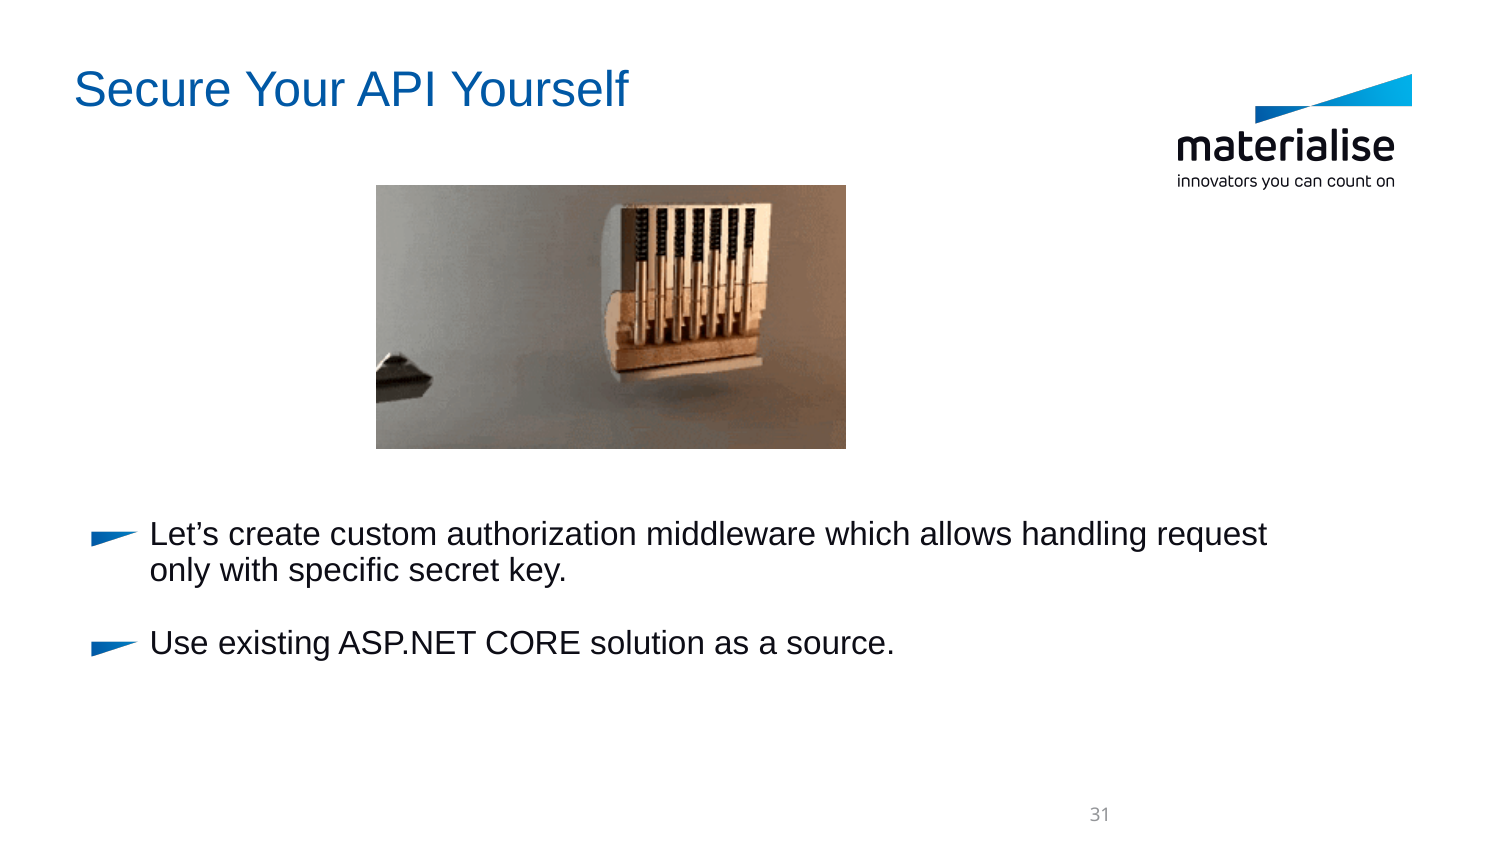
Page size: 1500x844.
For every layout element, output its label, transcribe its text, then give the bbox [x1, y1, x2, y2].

picture [91, 628, 139, 657]
list Let’s create custom authorization middleware which allows handling request only with specific secret key. Use existing ASP.NET CORE solution as a source. [76, 509, 1287, 711]
picture [376, 185, 846, 449]
picture [1178, 74, 1412, 190]
title Secure Your API Yourself [58, 47, 1164, 126]
picture [91, 518, 139, 547]
slide_number 31 [1074, 794, 1425, 844]
